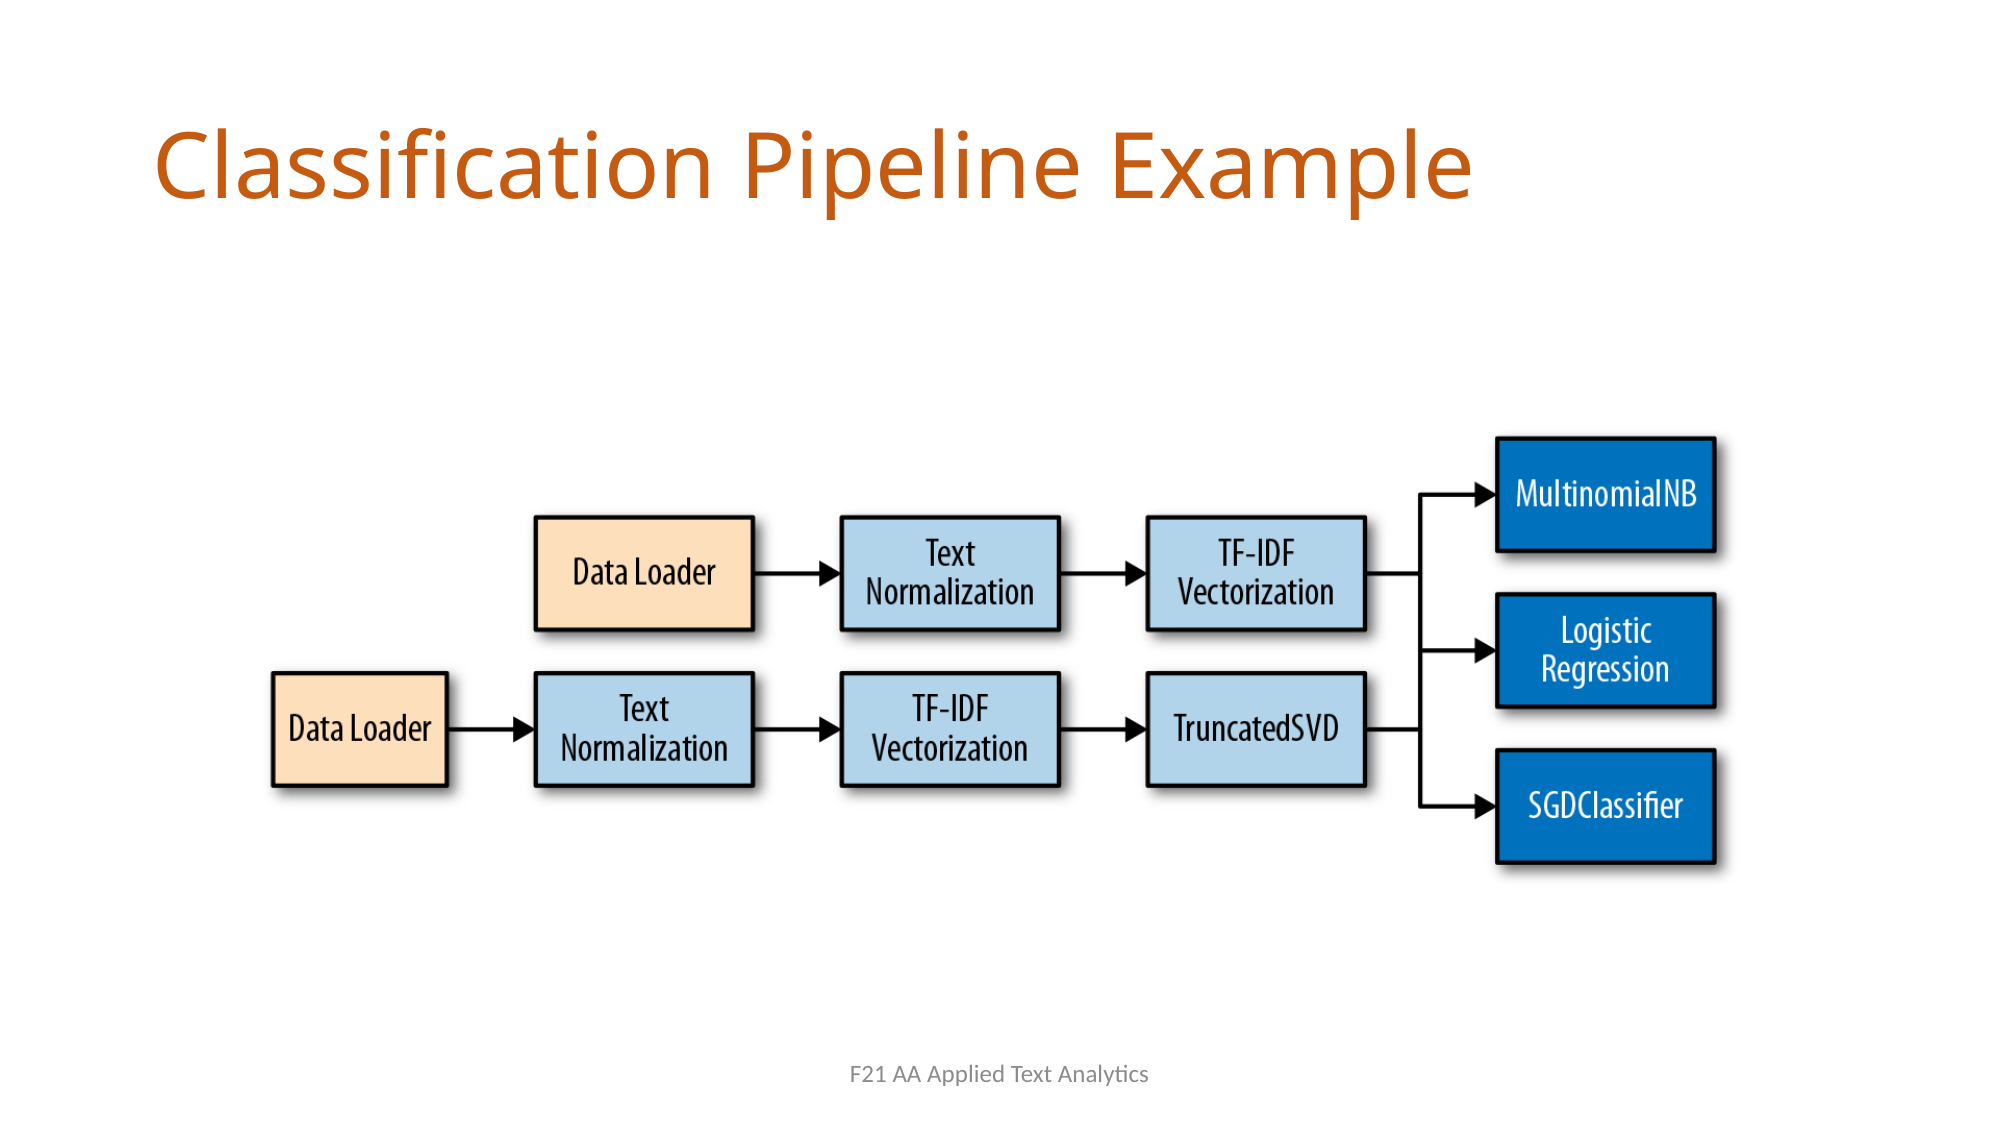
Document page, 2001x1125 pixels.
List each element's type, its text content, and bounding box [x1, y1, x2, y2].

title Classification Pipeline Example [137, 59, 1863, 278]
footer F21 AA Applied Text Analytics [662, 1042, 1338, 1103]
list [258, 422, 1742, 890]
